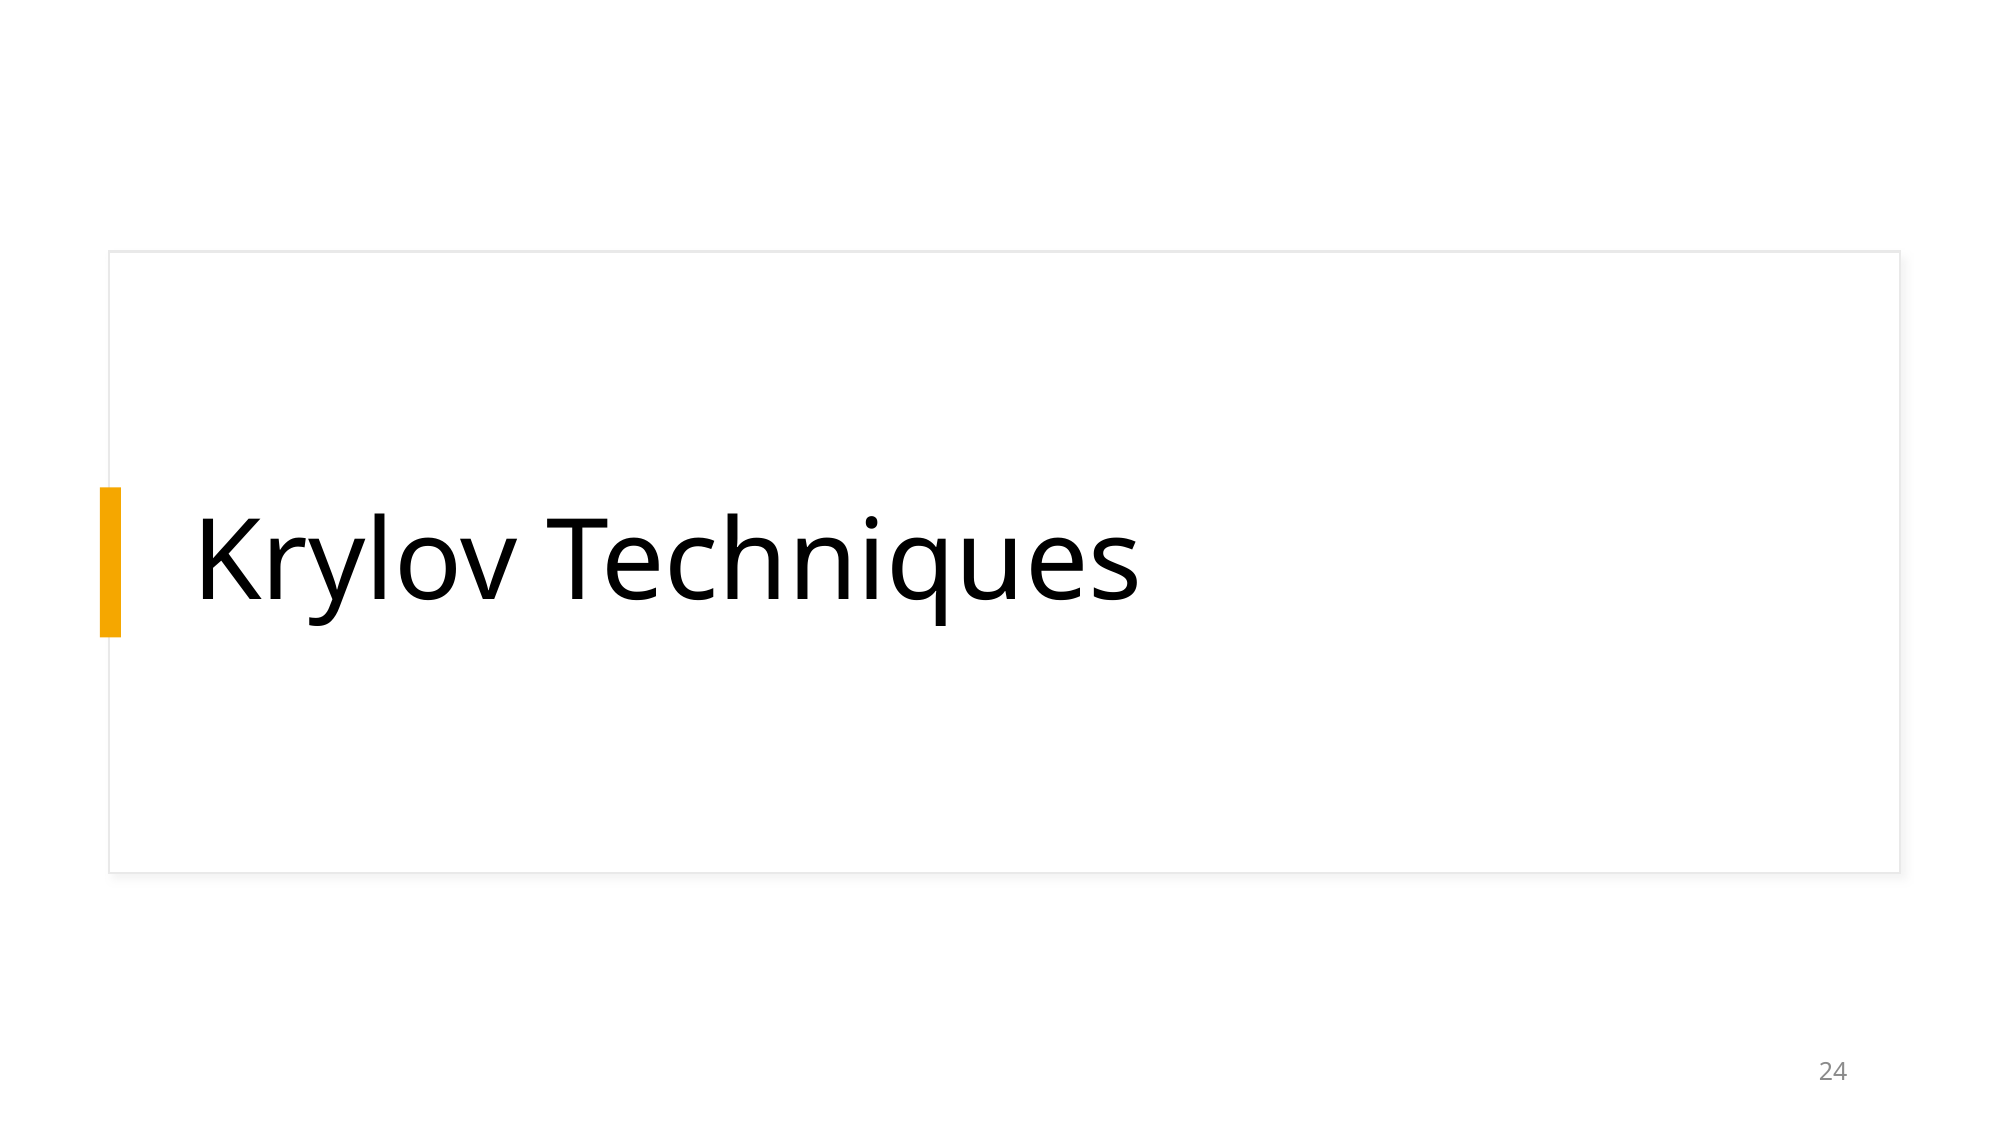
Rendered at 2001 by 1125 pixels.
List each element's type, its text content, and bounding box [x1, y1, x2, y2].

title Krylov Techniques [176, 318, 1847, 809]
slide_number 24 [1412, 1042, 1863, 1103]
